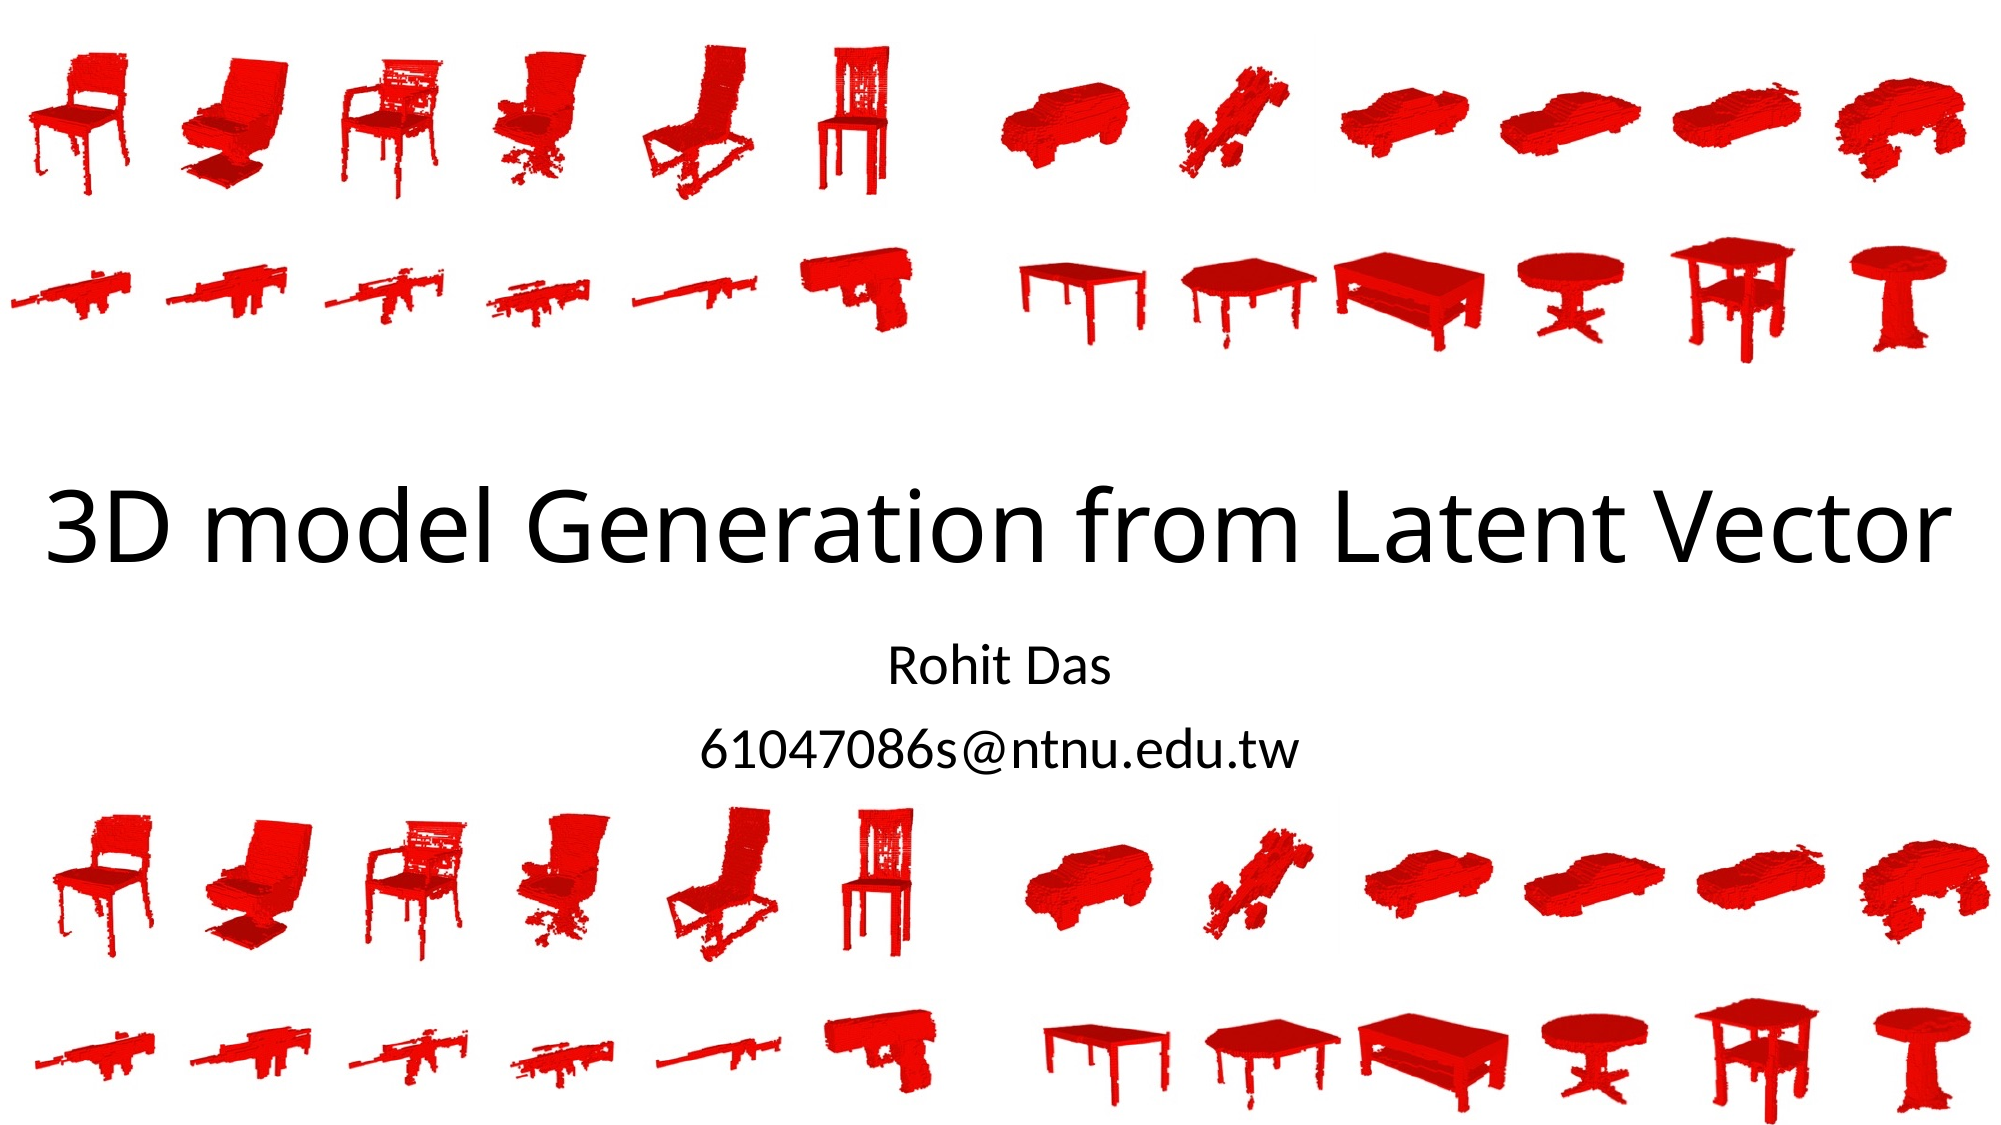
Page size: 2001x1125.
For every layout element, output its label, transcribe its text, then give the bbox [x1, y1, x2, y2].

picture [0, 26, 1976, 364]
picture [24, 788, 2000, 1125]
subtitle Rohit Das 61047086s@ntnu.edu.tw [249, 626, 1750, 775]
title 3D model Generation from Latent Vector [24, 465, 1976, 592]
